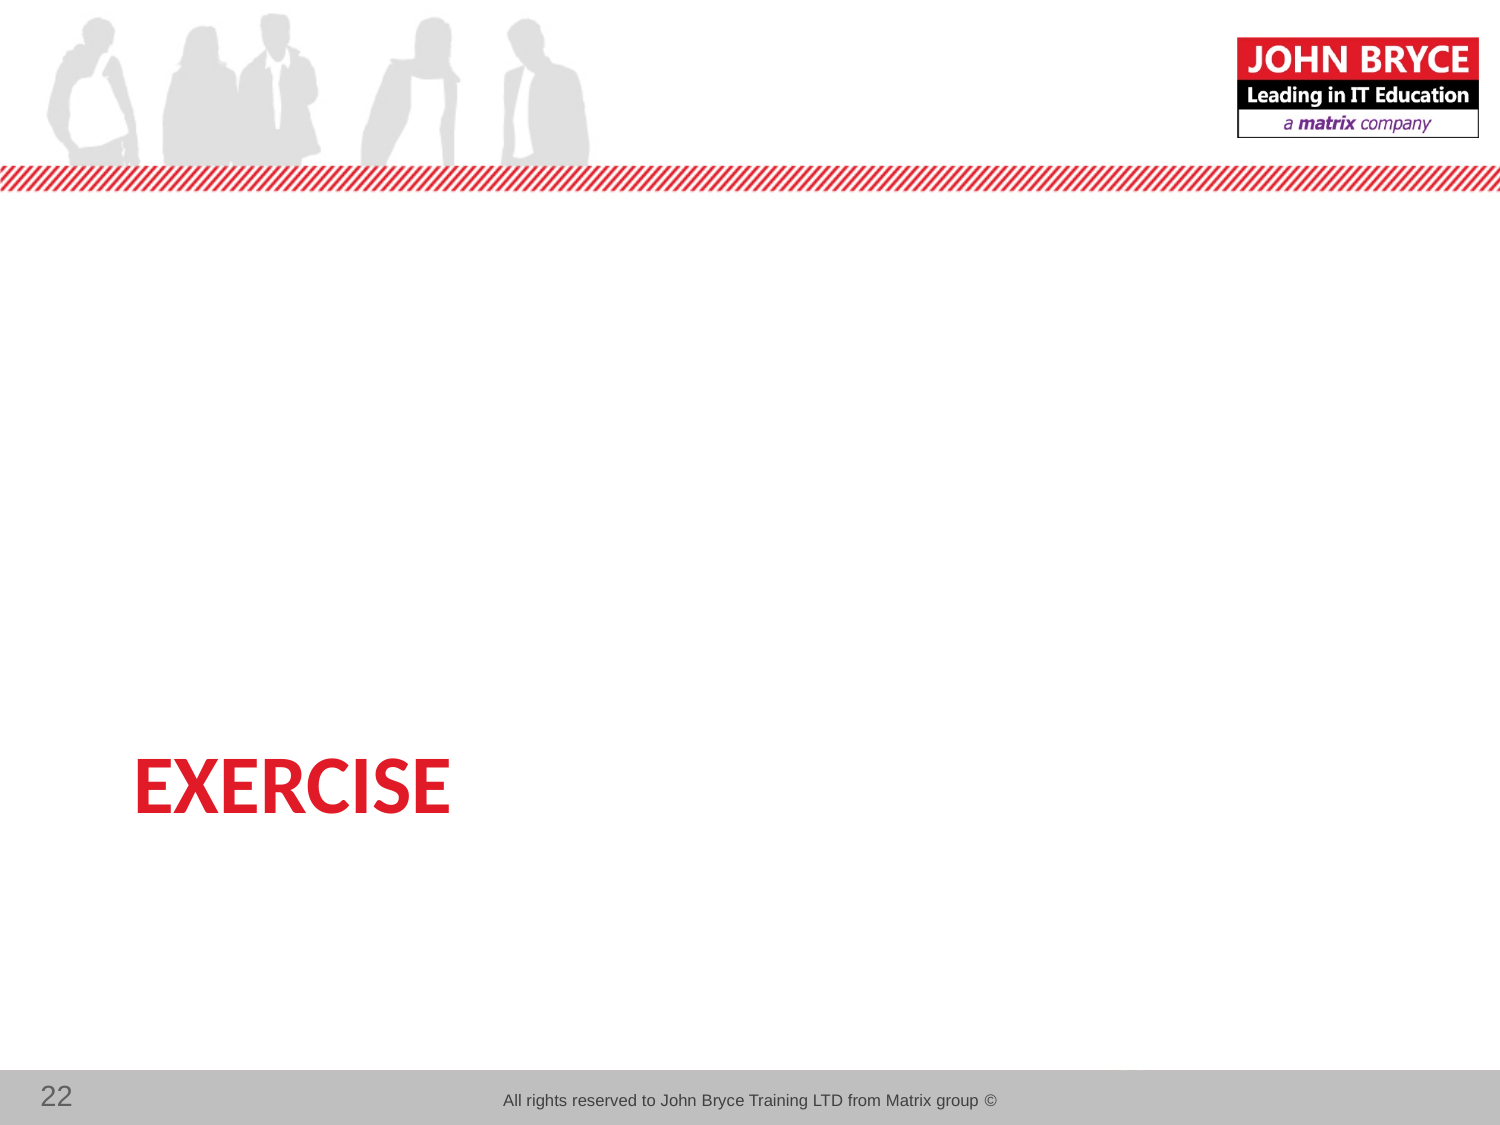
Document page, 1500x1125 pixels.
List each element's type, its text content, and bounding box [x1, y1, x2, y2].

title Exercise [118, 722, 1394, 947]
picture [0, 0, 1500, 1070]
